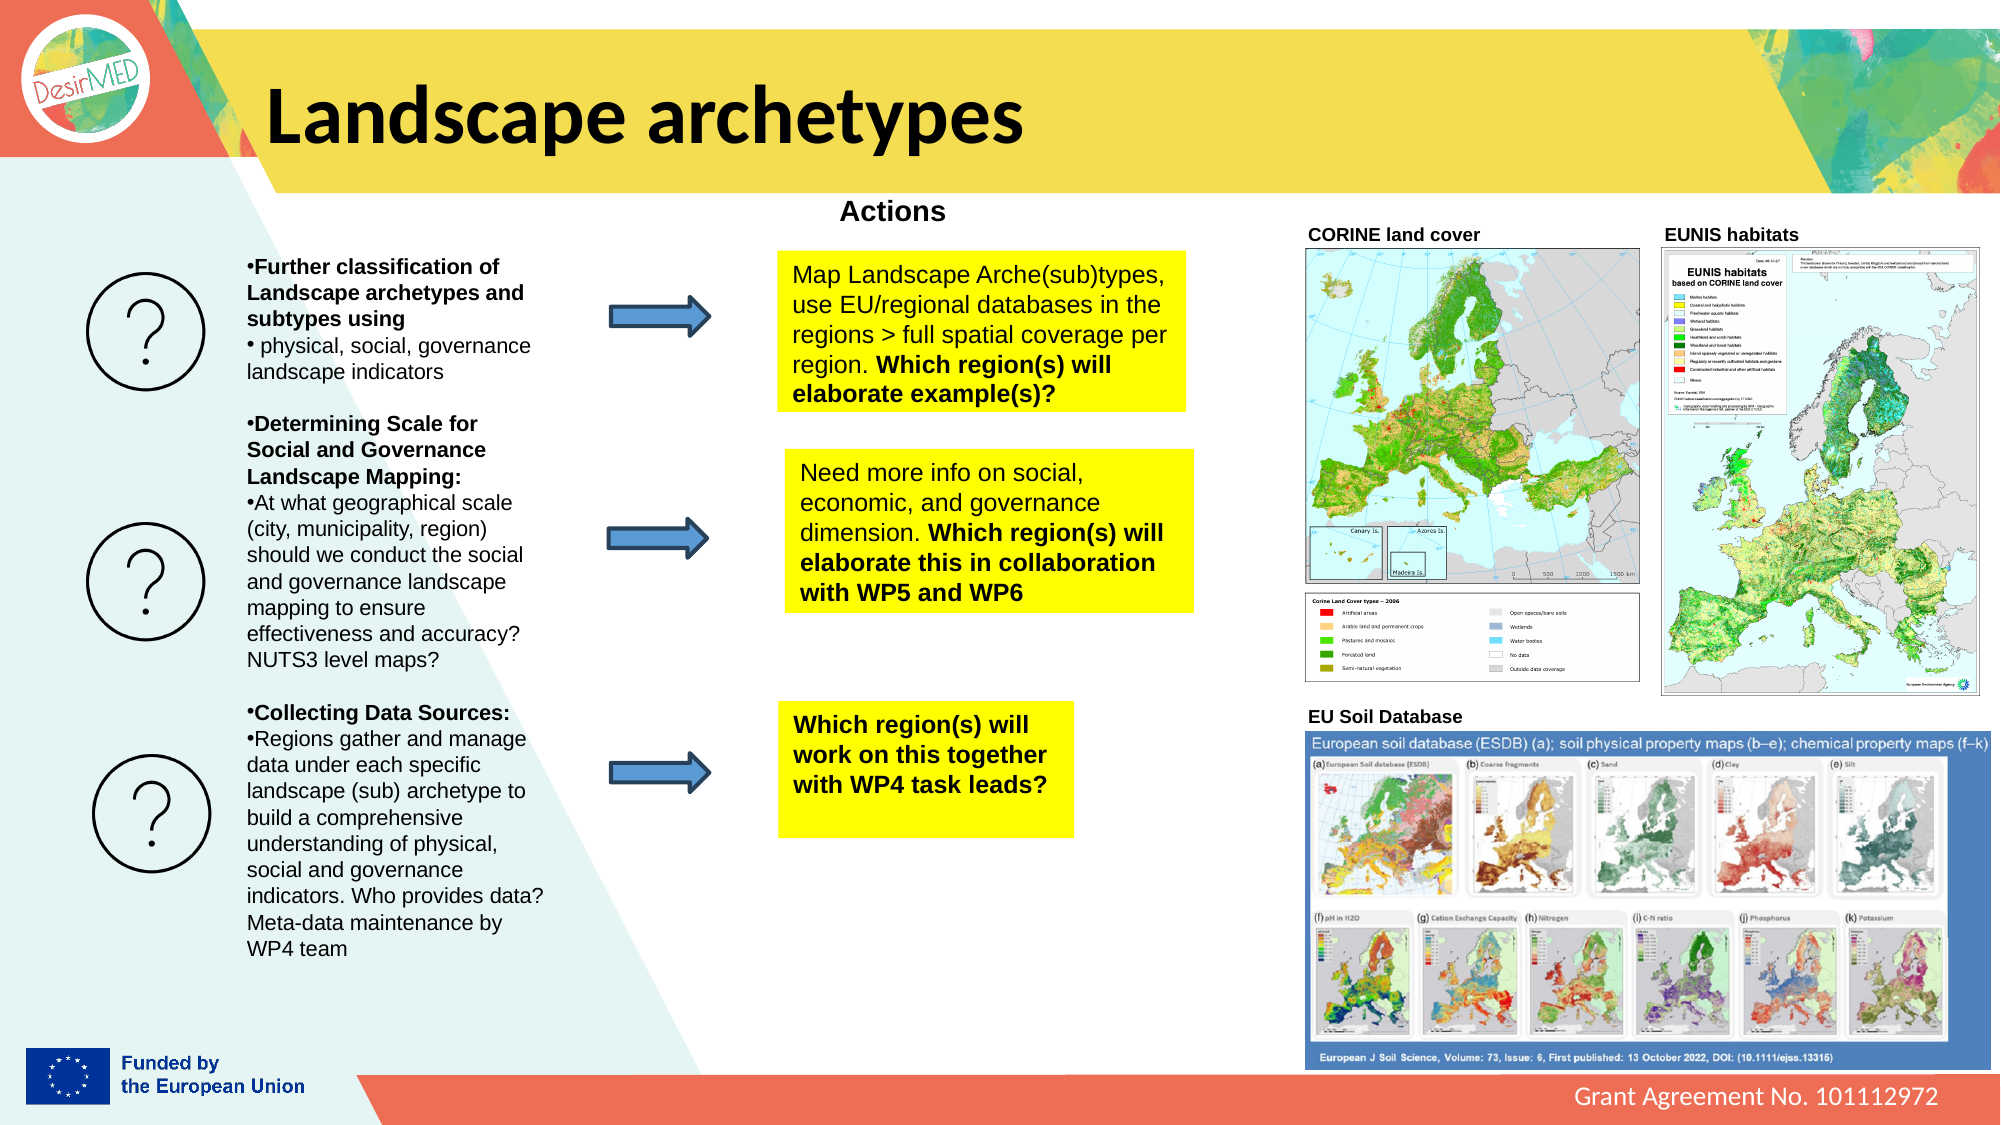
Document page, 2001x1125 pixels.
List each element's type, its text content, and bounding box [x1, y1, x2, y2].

picture [1661, 246, 1980, 697]
picture [70, 506, 221, 658]
picture [148, 0, 251, 157]
picture [70, 256, 221, 407]
text_box CORINE land cover [1293, 214, 1501, 253]
text_box Map Landscape Arche(sub)types, use EU/regional databases in the regions > full spatial coverage per region. Which region(s) will elaborate example(s)? [777, 250, 1187, 412]
text_box Actions [824, 184, 1176, 235]
text_box EUNIS habitats [1649, 214, 1909, 253]
text_box Which region(s) will work on this together with WP4 task leads? [778, 701, 1075, 839]
text_box [610, 753, 710, 793]
title Landscape archetypes [251, 34, 1909, 199]
picture [1304, 248, 1640, 683]
text_box [610, 296, 710, 336]
text_box EU Soil Database [1293, 697, 1501, 735]
picture [75, 738, 227, 889]
text_box [608, 518, 708, 558]
picture [21, 1043, 316, 1109]
picture [1747, 28, 2001, 194]
picture [33, 27, 139, 133]
text_box Need more info on social, economic, and governance dimension. Which region(s) will elaborate this in collaboration with WP5 and WP6 [784, 448, 1194, 613]
text_box Further classification of Landscape archetypes and subtypes using physical, social, governance landscape indicators Determining Scale for Social and Governance Landscape Mapping: At what geographical scale (city, municipality, region) should we conduct the social and governance landscape mapping to ensure effectiveness and accuracy? NUTS3 level maps? Collecting Data Sources: Regions gather and manage data under each specific landscape (sub) archetype to build a comprehensive understanding of physical, social and governance indicators. Who provides data? Meta-data maintenance by WP4 team [231, 245, 560, 1065]
picture [1304, 730, 1992, 1070]
